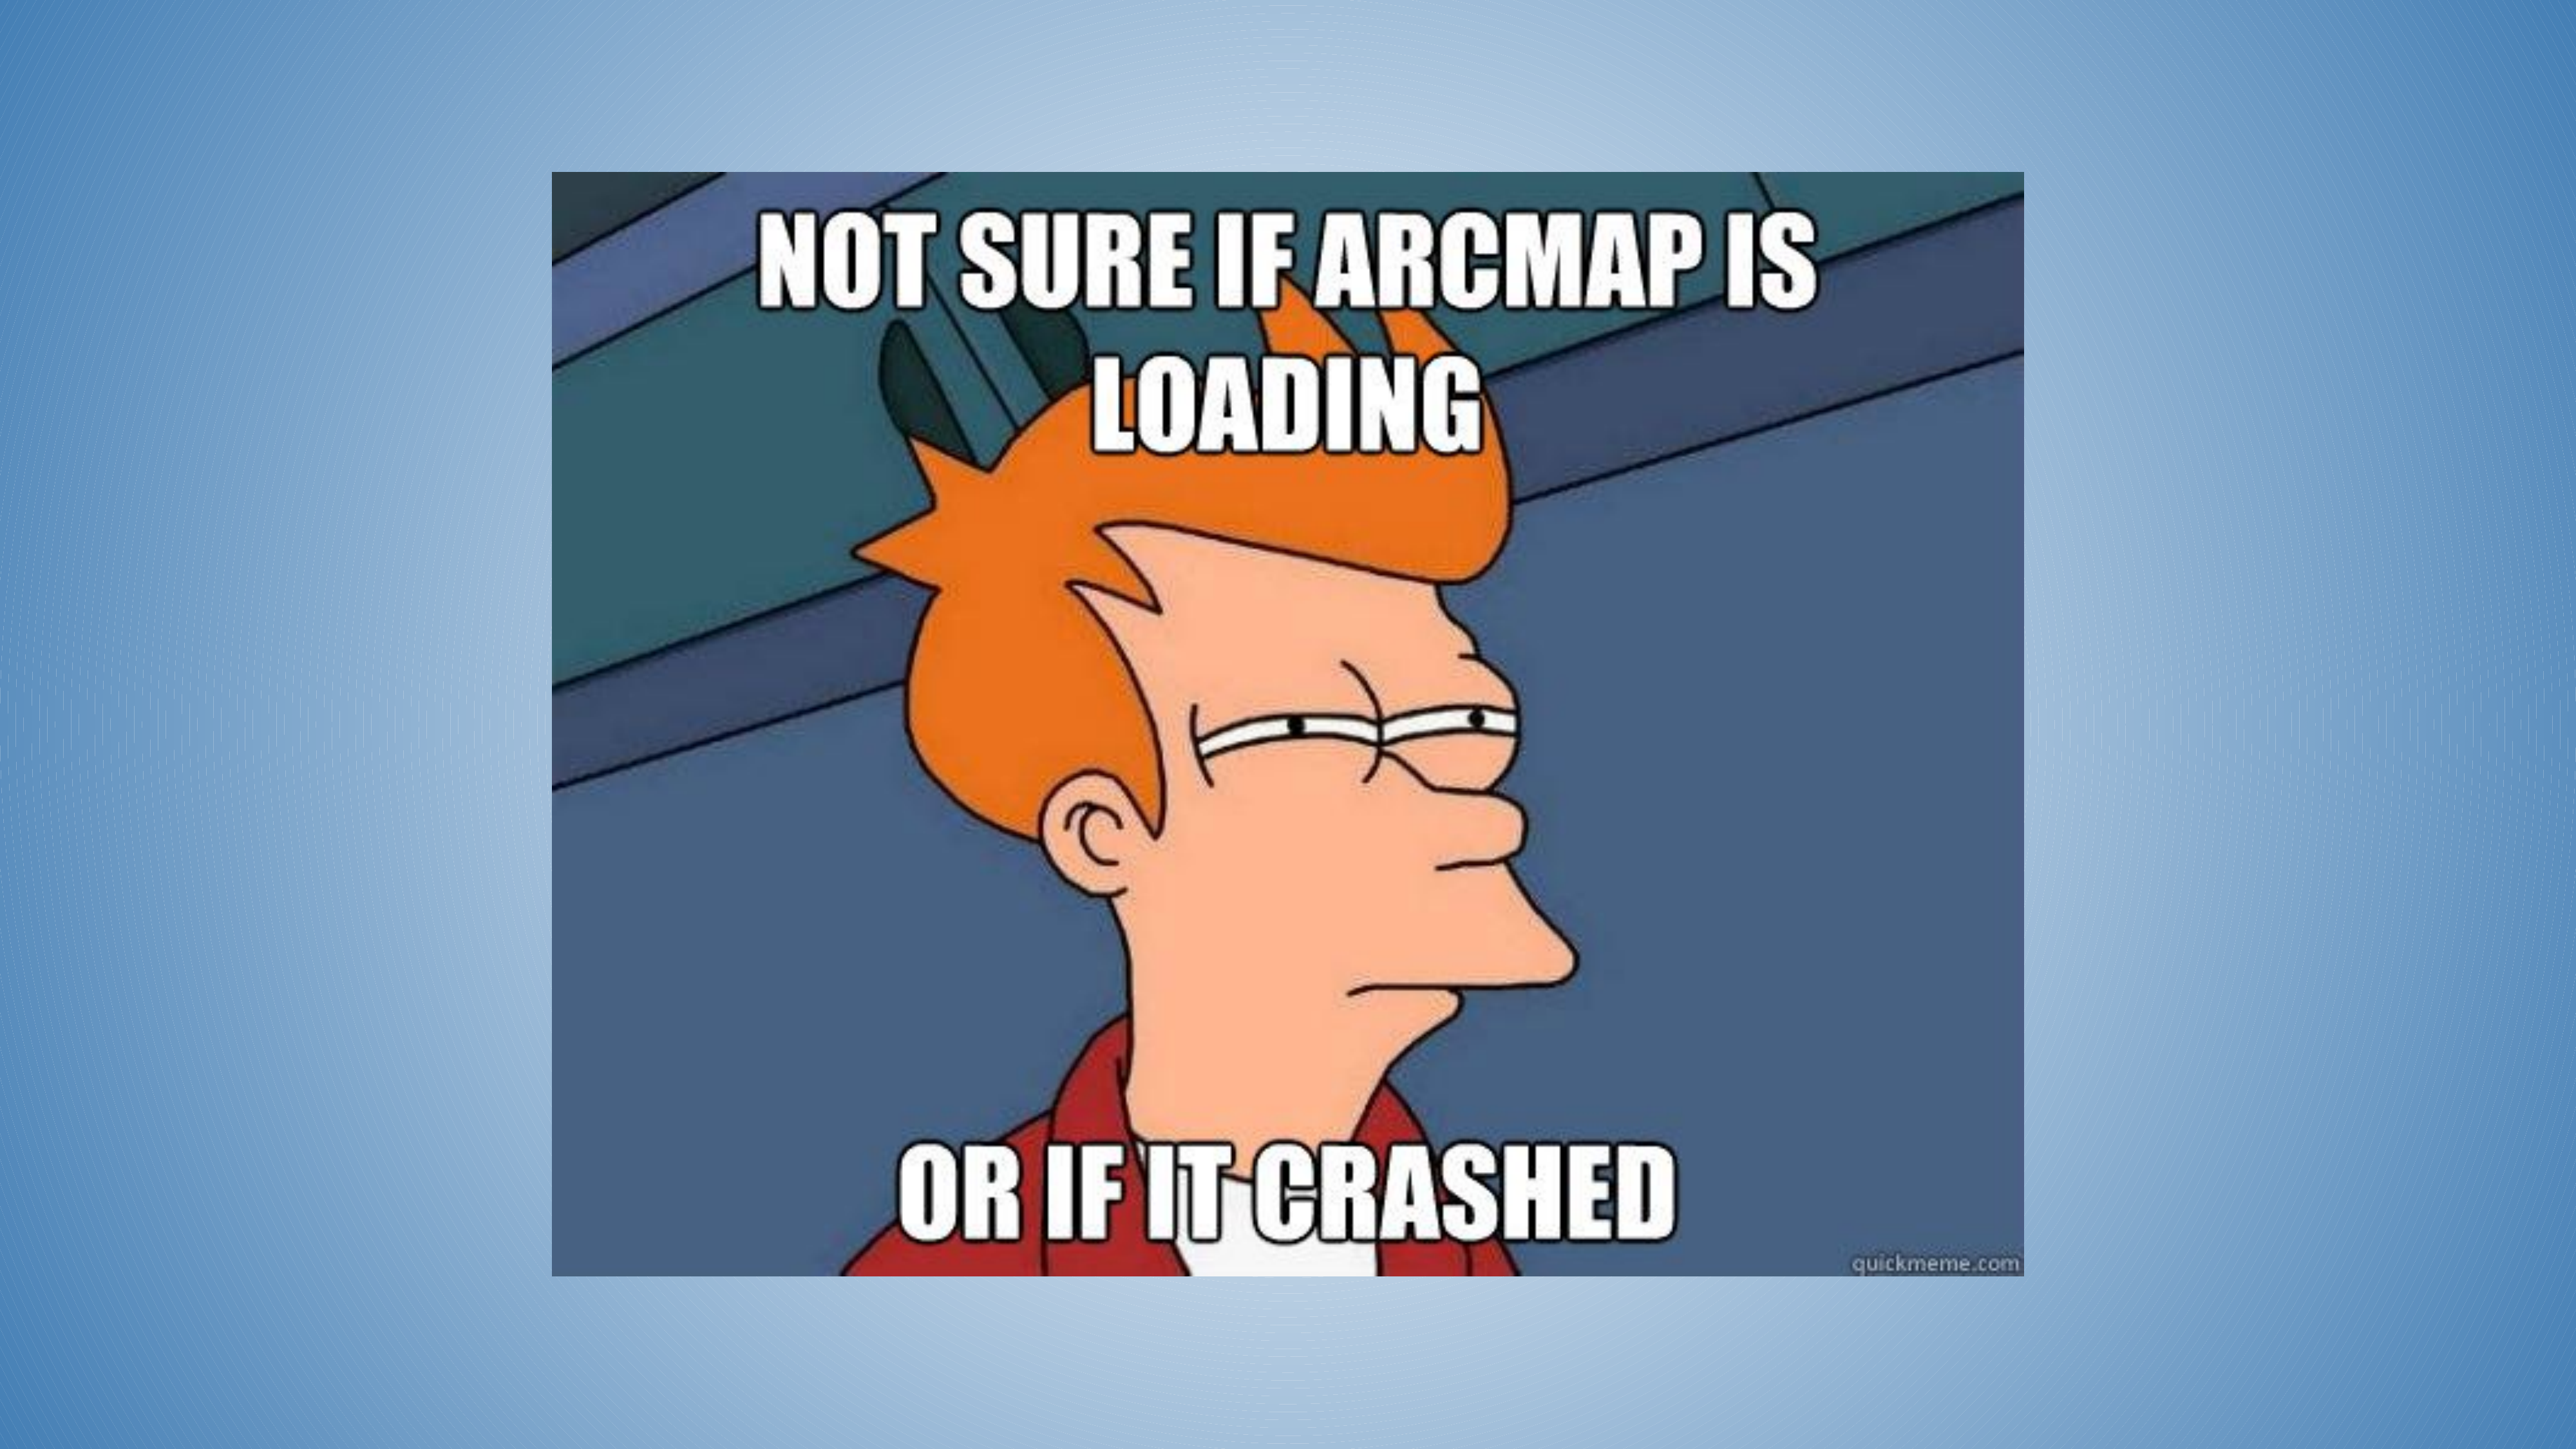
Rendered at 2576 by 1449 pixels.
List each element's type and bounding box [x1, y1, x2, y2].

picture [552, 172, 2024, 1277]
